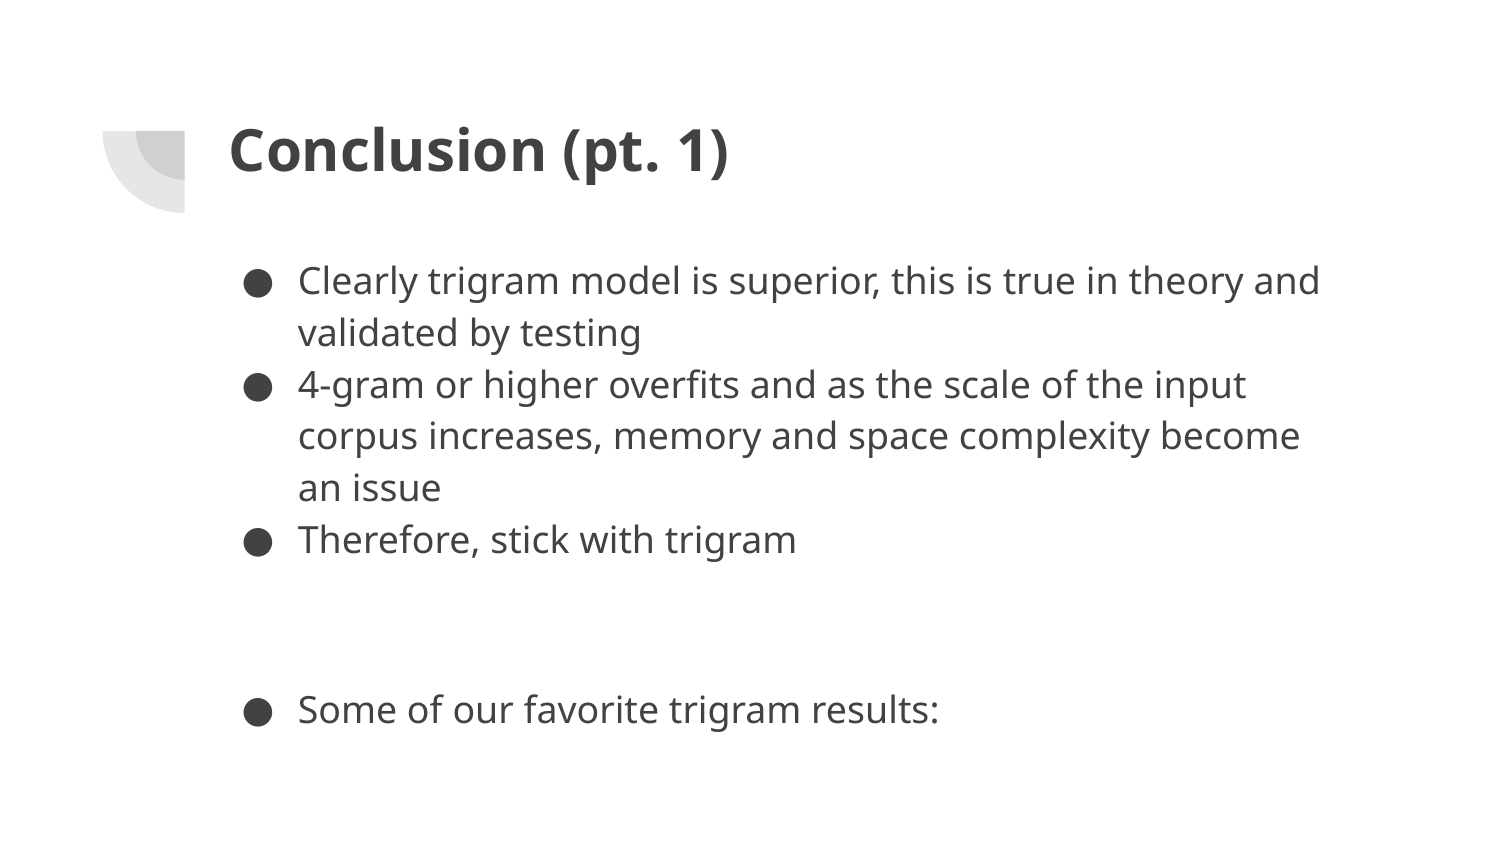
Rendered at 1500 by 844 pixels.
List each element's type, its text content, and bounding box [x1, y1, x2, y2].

list Clearly trigram model is superior, this is true in theory and validated by testing 4-gram or higher overfits and as the scale of the input corpus increases, memory and space complexity become an issue Therefore, stick with trigram Some of our favorite trigram results: [207, 235, 1362, 653]
title Conclusion (pt. 1) [213, 98, 1368, 263]
